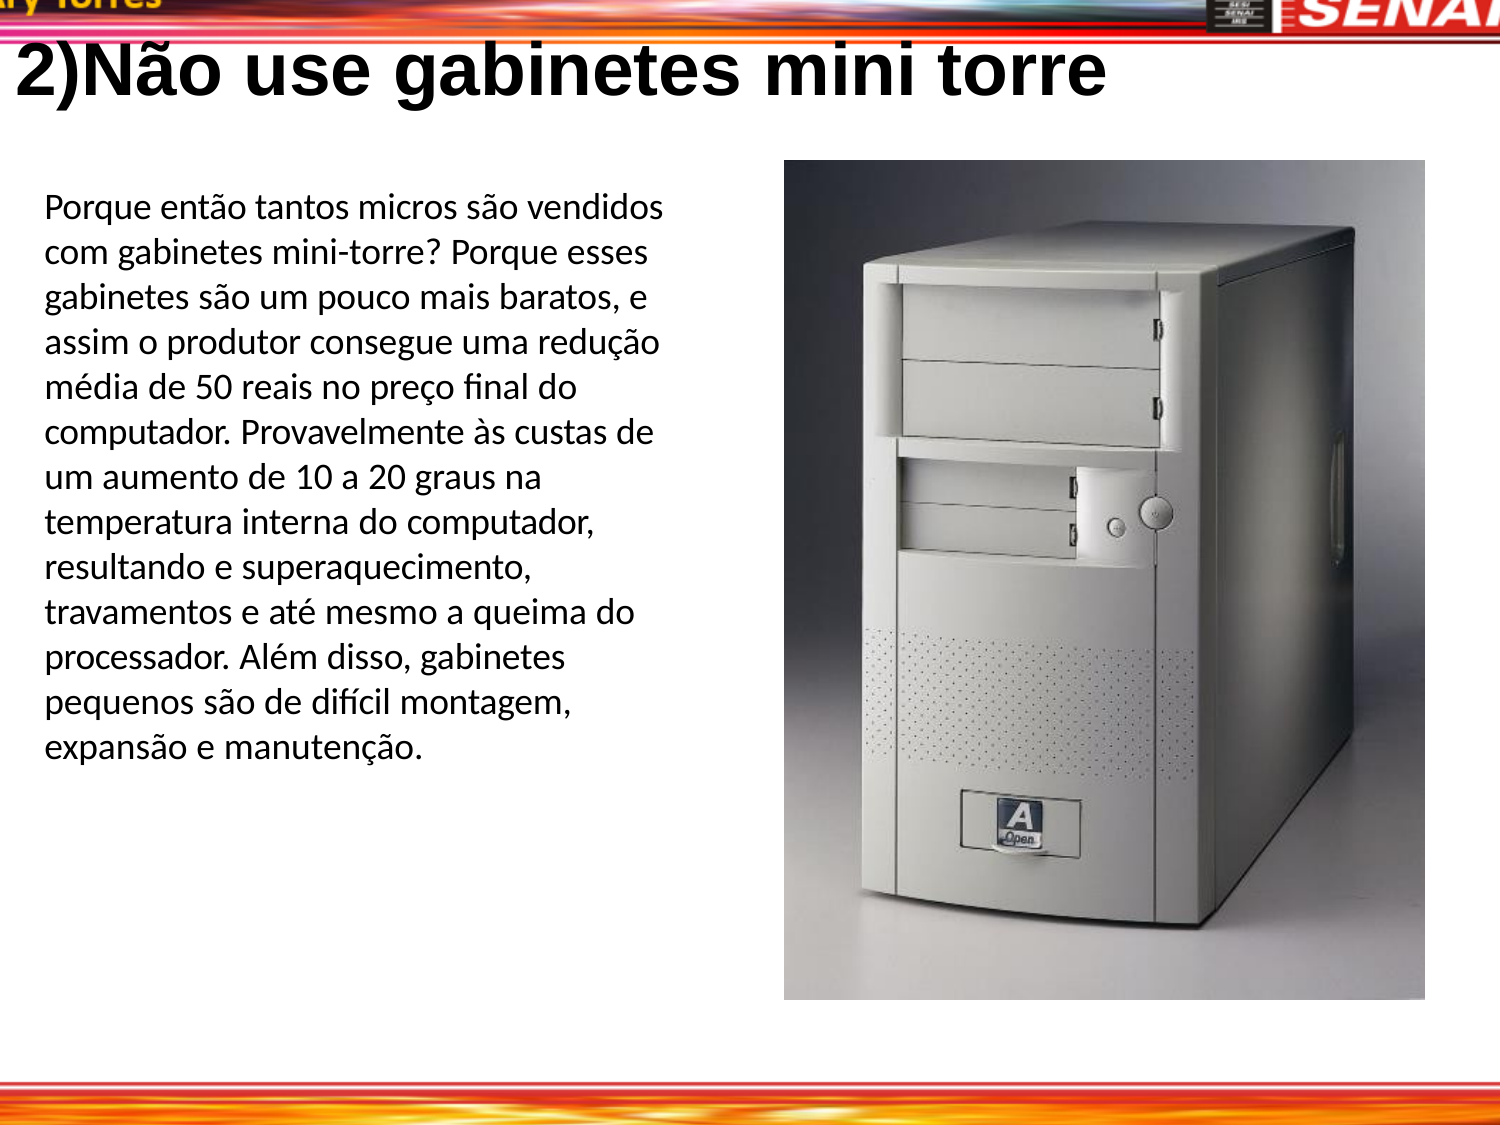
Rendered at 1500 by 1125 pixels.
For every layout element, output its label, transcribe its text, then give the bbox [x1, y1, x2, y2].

text_box Porque então tantos micros são vendidos com gabinetes mini-torre? Porque esses gabinetes são um pouco mais baratos, e assim o produtor consegue uma redução média de 50 reais no preço final do computador. Provavelmente às custas de um aumento de 10 a 20 graus na temperatura interna do computador, resultando e superaquecimento, travamentos e até mesmo a queima do processador. Além disso, gabinetes pequenos são de difícil montagem, expansão e manutenção. [42, 180, 674, 768]
title 2)Não use gabinetes mini torre [12, 17, 1114, 208]
picture [0, 0, 1500, 1125]
